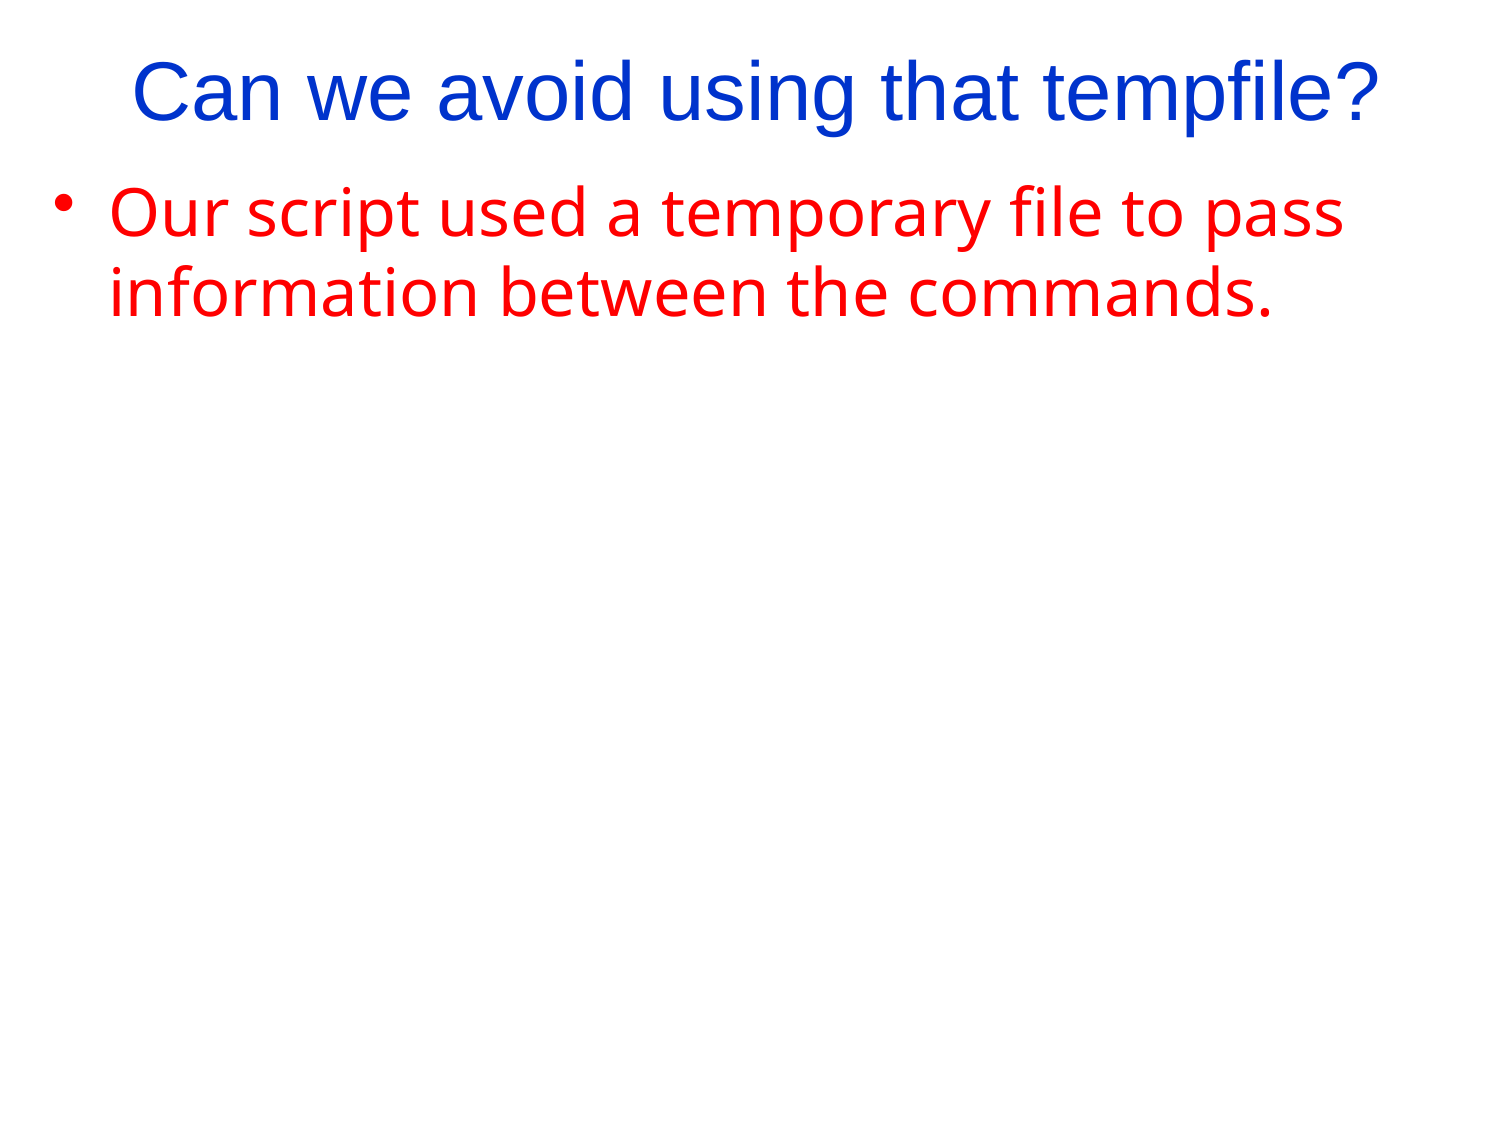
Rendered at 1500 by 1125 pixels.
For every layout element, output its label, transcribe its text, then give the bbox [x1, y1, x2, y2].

list Our script used a temporary file to pass information between the commands. [37, 162, 1463, 1125]
title Can we avoid using that tempfile? [112, 24, 1401, 151]
